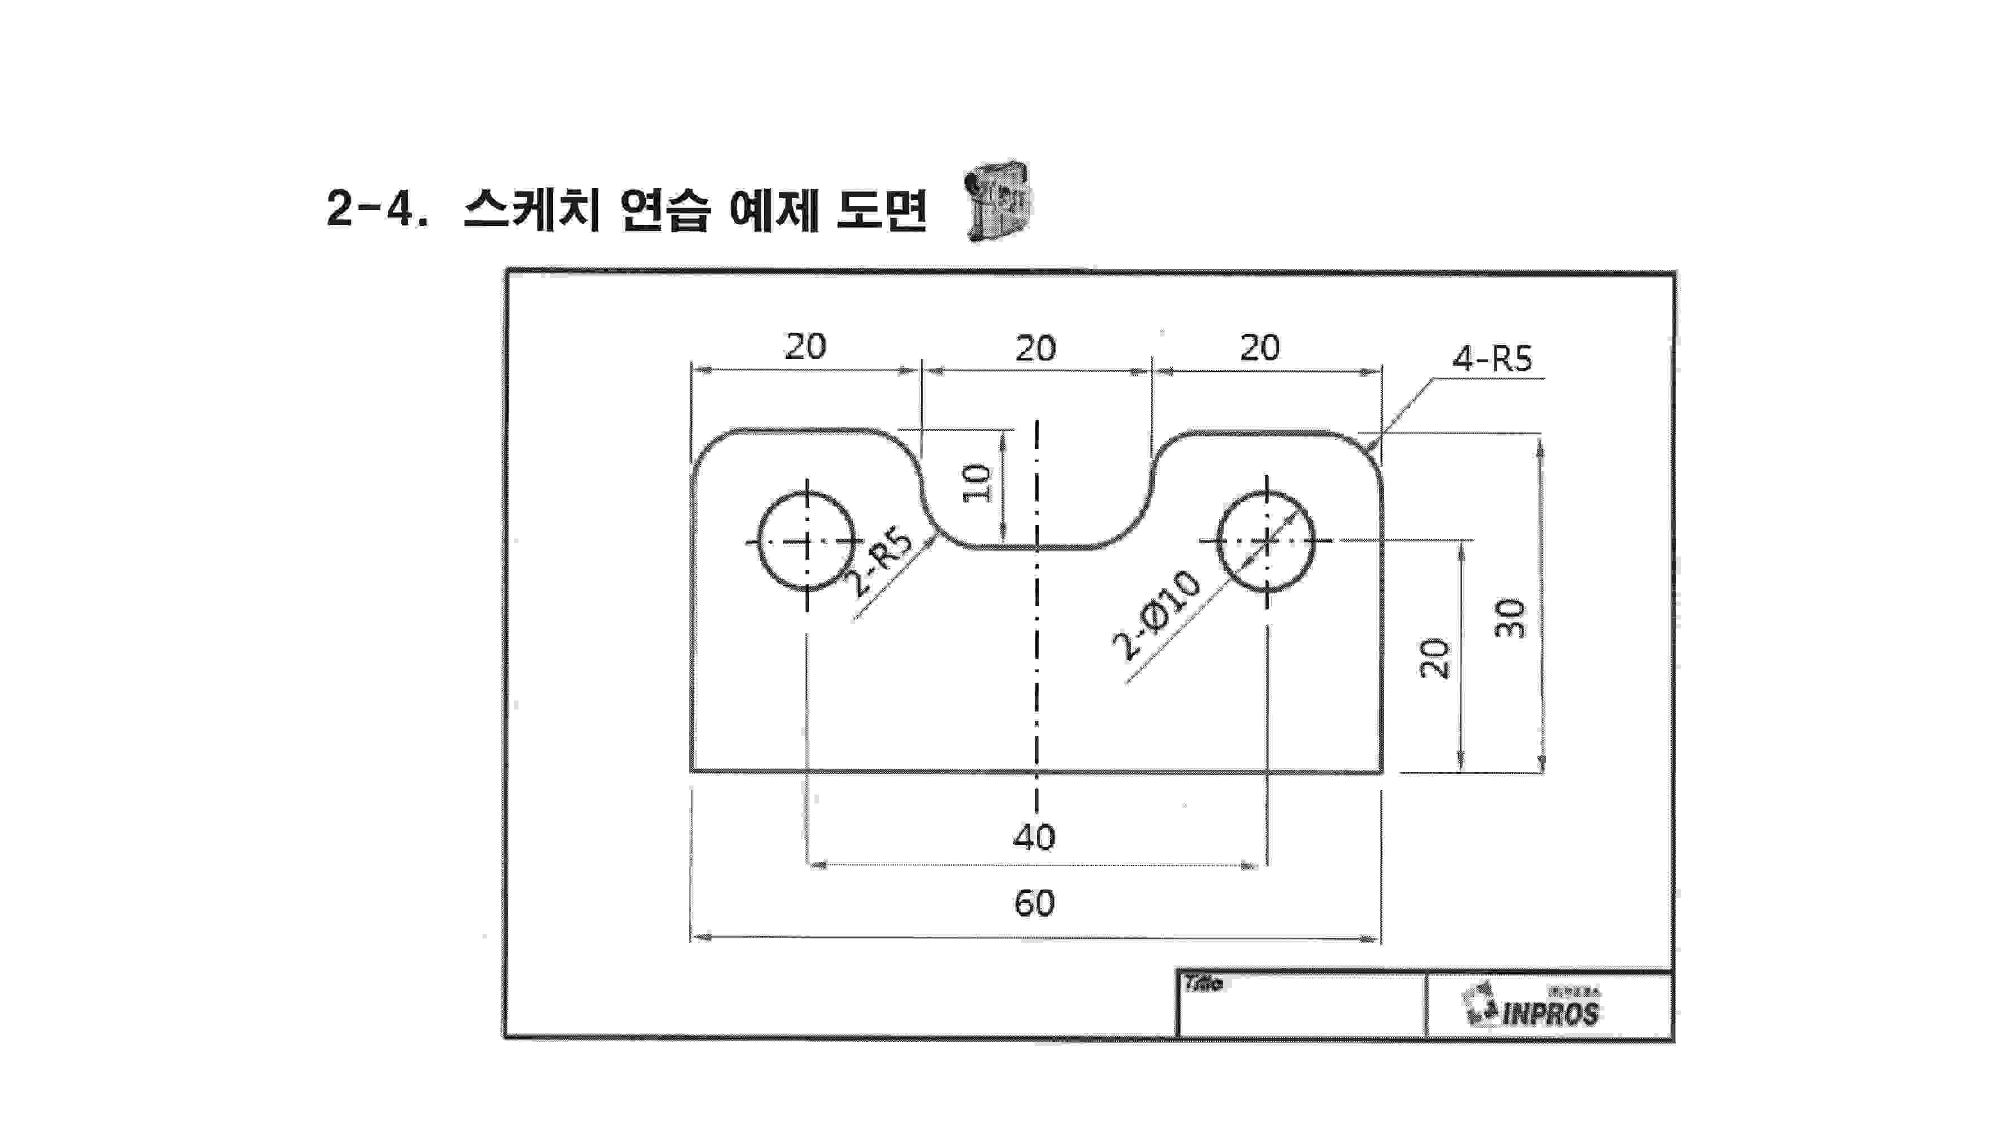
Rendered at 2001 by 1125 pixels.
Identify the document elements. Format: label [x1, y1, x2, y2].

picture [314, 152, 1690, 1060]
